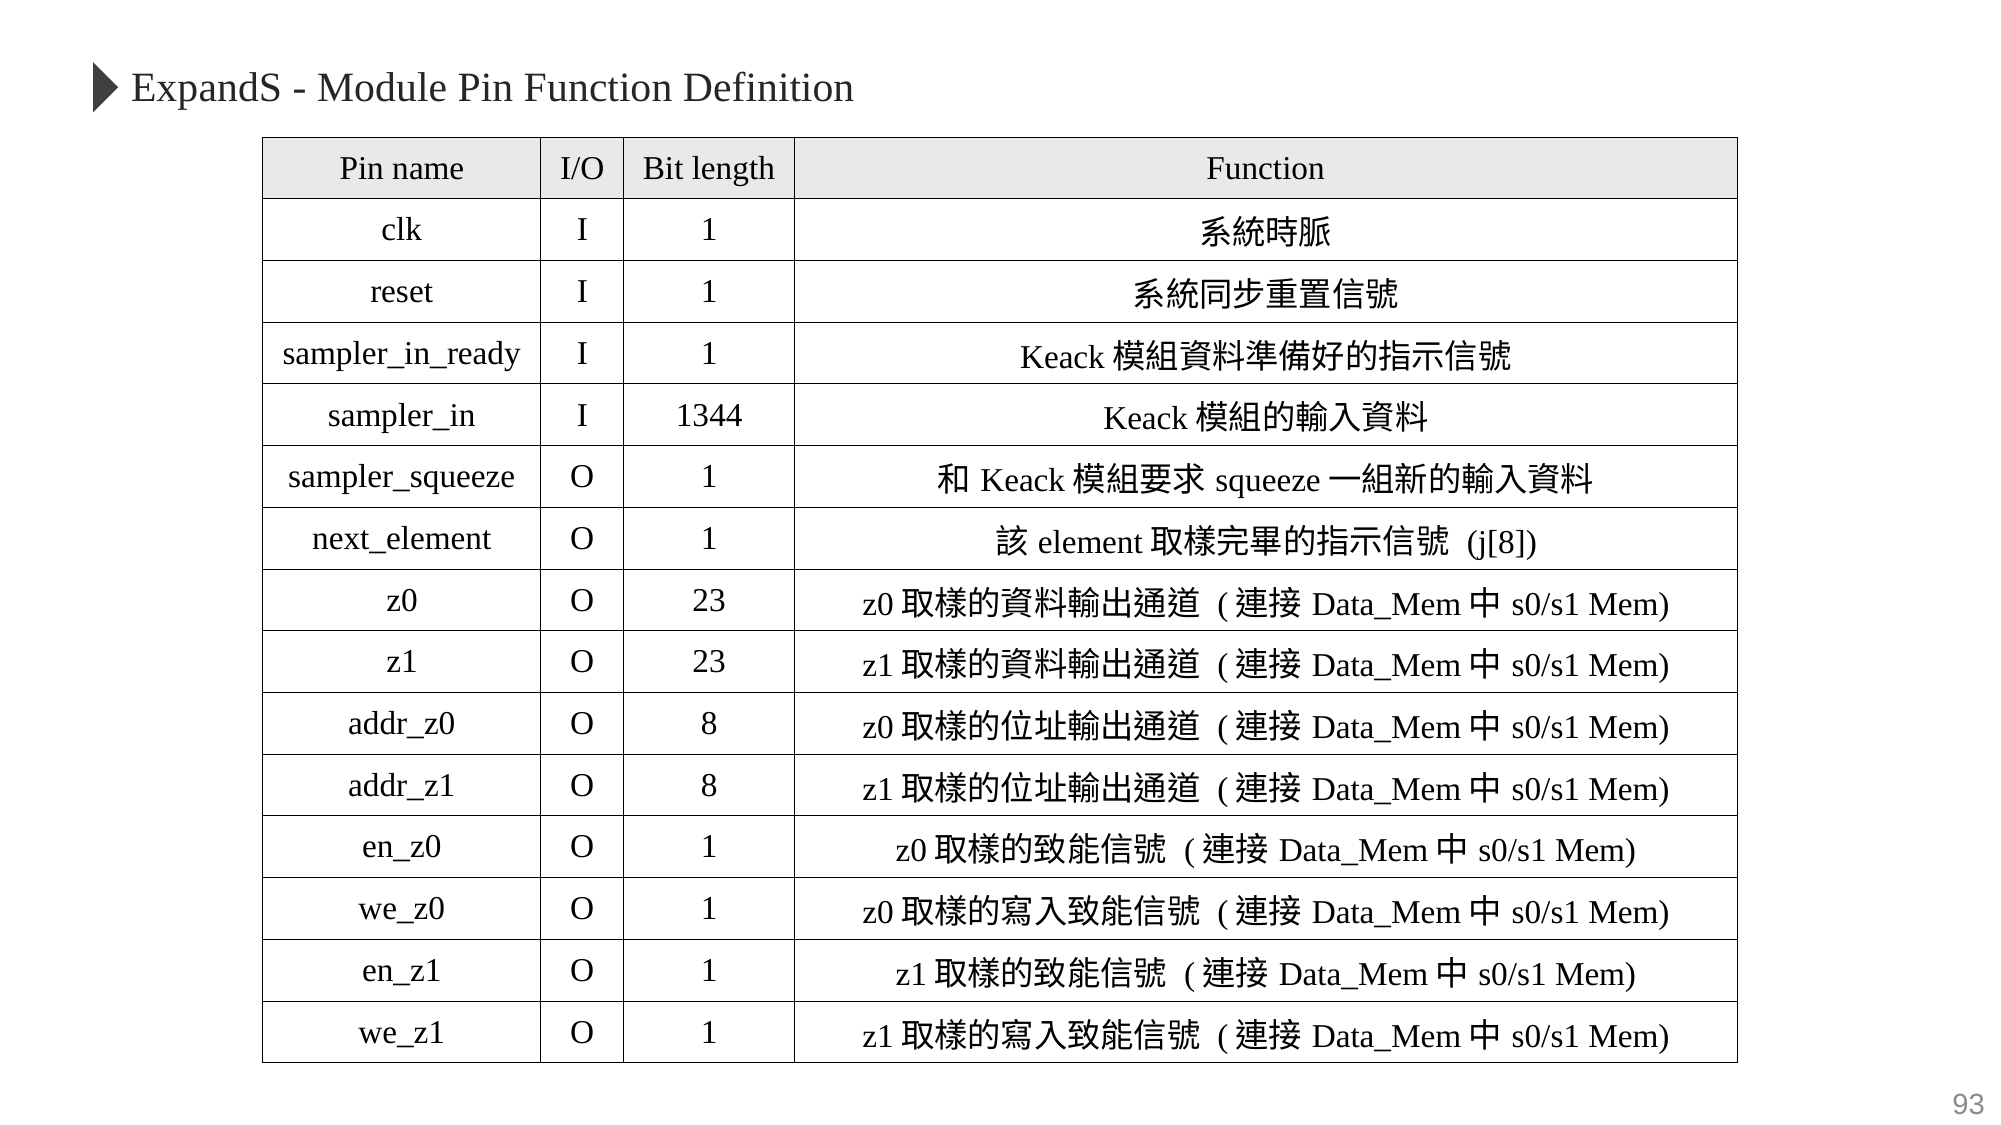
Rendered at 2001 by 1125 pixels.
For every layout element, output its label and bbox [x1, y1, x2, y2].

table_cell [624, 830, 794, 892]
table_cell [795, 704, 1737, 766]
table_cell [624, 388, 794, 451]
table_cell [795, 641, 1737, 703]
table_cell [541, 578, 623, 640]
table_cell [541, 956, 623, 1018]
table_cell [263, 641, 540, 703]
table_cell [795, 325, 1737, 387]
table_cell [795, 262, 1737, 324]
table_cell [624, 515, 794, 577]
table_cell [624, 956, 794, 1018]
table_cell [263, 704, 540, 766]
table_cell [541, 388, 623, 451]
table_cell [541, 515, 623, 577]
table_cell [795, 578, 1737, 640]
table_cell [624, 1019, 794, 1081]
table_cell [795, 956, 1737, 1018]
table_cell [624, 452, 794, 514]
table_cell [624, 578, 794, 640]
table_cell [263, 325, 540, 387]
table_cell [263, 515, 540, 577]
table_cell [795, 767, 1737, 829]
table_cell [541, 704, 623, 766]
table_cell [624, 325, 794, 387]
table_cell [263, 1019, 540, 1081]
table_cell [541, 767, 623, 829]
table_cell [795, 452, 1737, 514]
table_cell [795, 199, 1737, 261]
table_cell [795, 388, 1737, 451]
table_cell [263, 956, 540, 1018]
table_cell [541, 1019, 623, 1081]
table_cell [263, 452, 540, 514]
table_cell [541, 830, 623, 892]
table_cell [795, 1019, 1737, 1081]
table_cell [263, 767, 540, 829]
table_cell [263, 893, 540, 955]
table_cell [624, 262, 794, 324]
table_cell [541, 199, 623, 261]
table_cell [795, 830, 1737, 892]
slide_number [1550, 1072, 2000, 1125]
text_box [93, 52, 878, 118]
table_cell [541, 325, 623, 387]
table_cell [795, 893, 1737, 955]
table_header [624, 138, 794, 198]
table_cell [541, 452, 623, 514]
table_cell [624, 767, 794, 829]
table_cell [624, 893, 794, 955]
table_cell [263, 830, 540, 892]
table_cell [263, 388, 540, 451]
table_cell [263, 262, 540, 324]
table_cell [541, 262, 623, 324]
table_header [541, 138, 623, 198]
table_cell [624, 641, 794, 703]
table_cell [263, 199, 540, 261]
table_header [795, 138, 1737, 198]
table_cell [624, 704, 794, 766]
table_cell [541, 641, 623, 703]
table_header [263, 138, 540, 198]
table_cell [541, 893, 623, 955]
table_cell [795, 515, 1737, 577]
table_cell [624, 199, 794, 261]
table_cell [263, 578, 540, 640]
